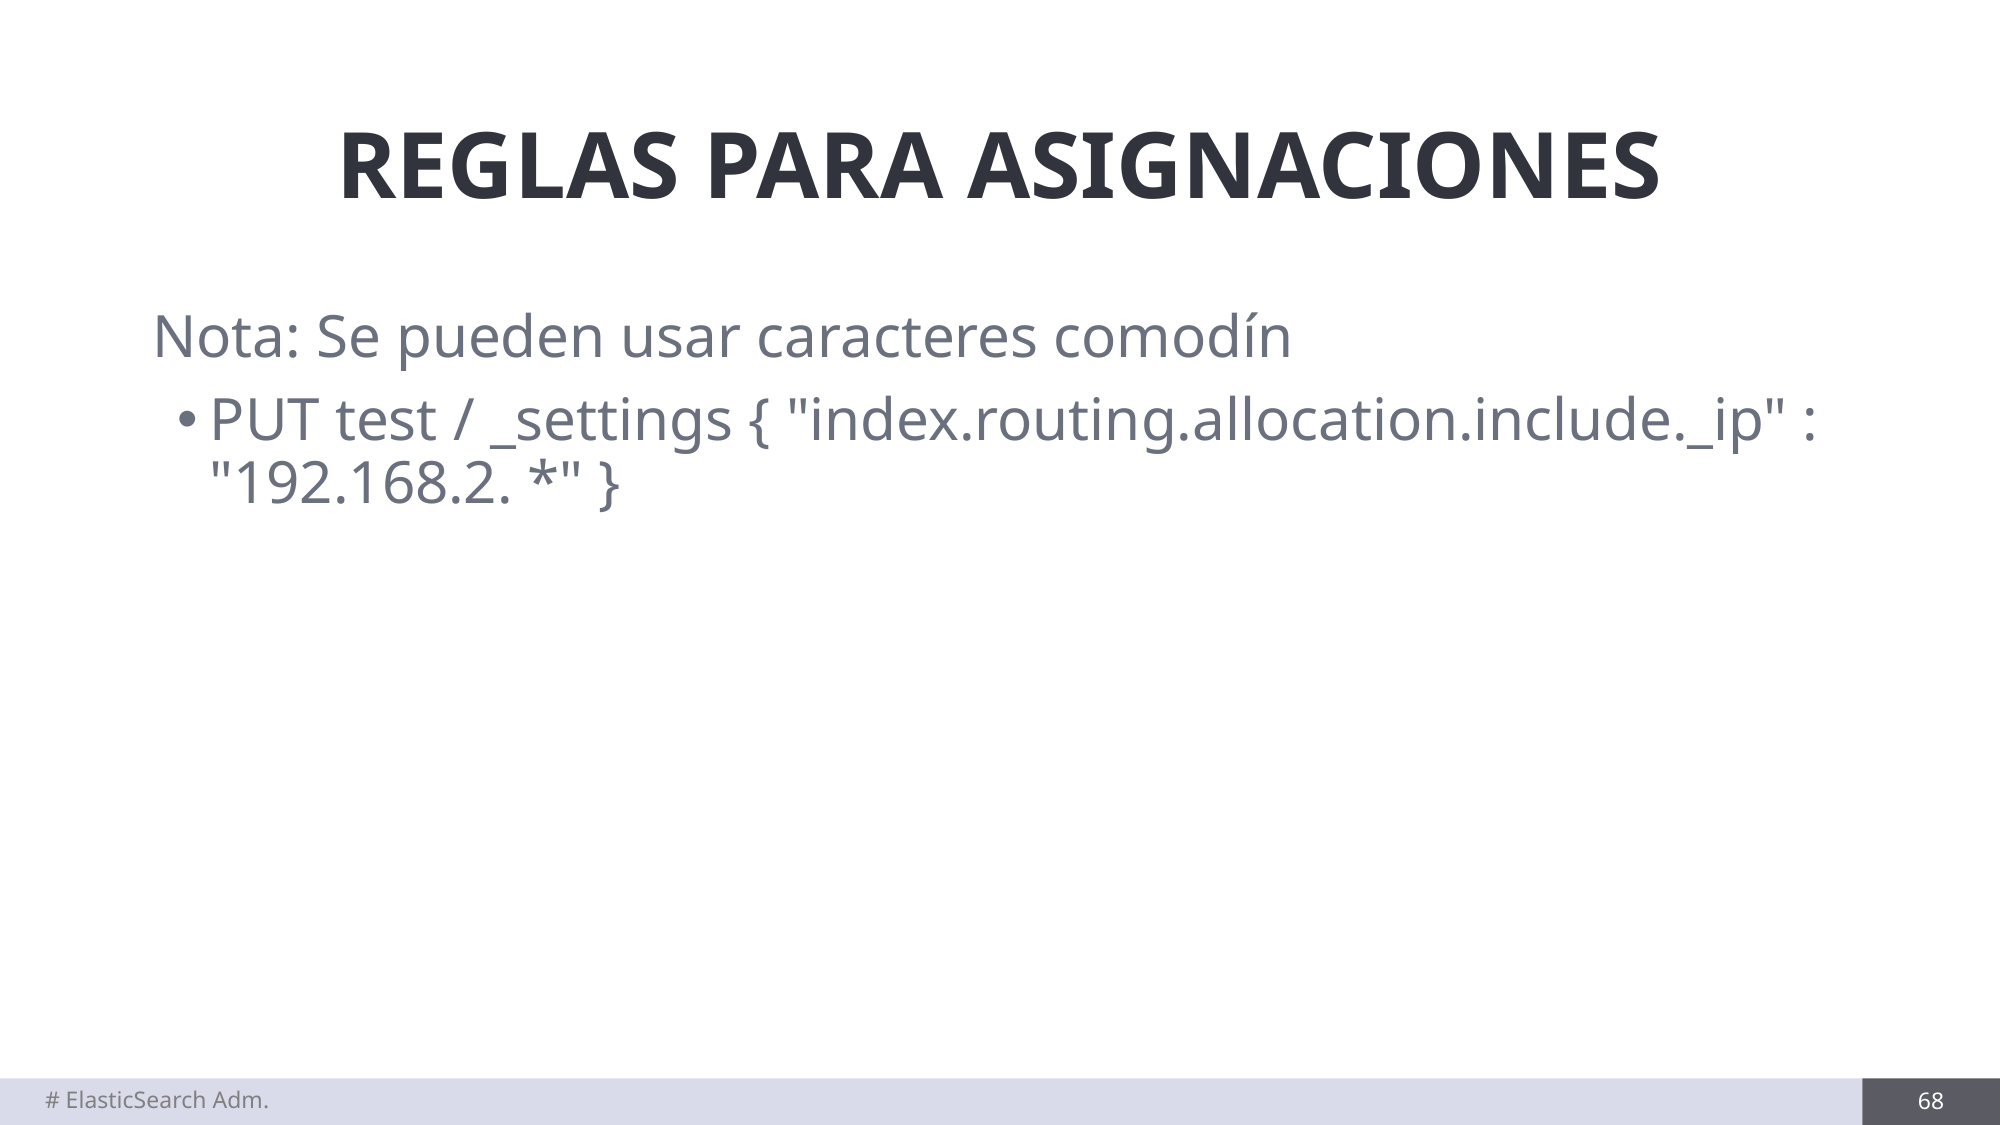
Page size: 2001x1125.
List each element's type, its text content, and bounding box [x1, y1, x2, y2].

footer # ElasticSearch Adm. [0, 1078, 1862, 1125]
title REGLAS PARA ASIGNACIONES [137, 59, 1863, 278]
list Nota: Se pueden usar caracteres comodín PUT test / _settings { "index.routing.allocation.include._ip" : "192.168.2. *" } [137, 299, 1863, 1014]
slide_number 68 [1862, 1078, 2000, 1125]
